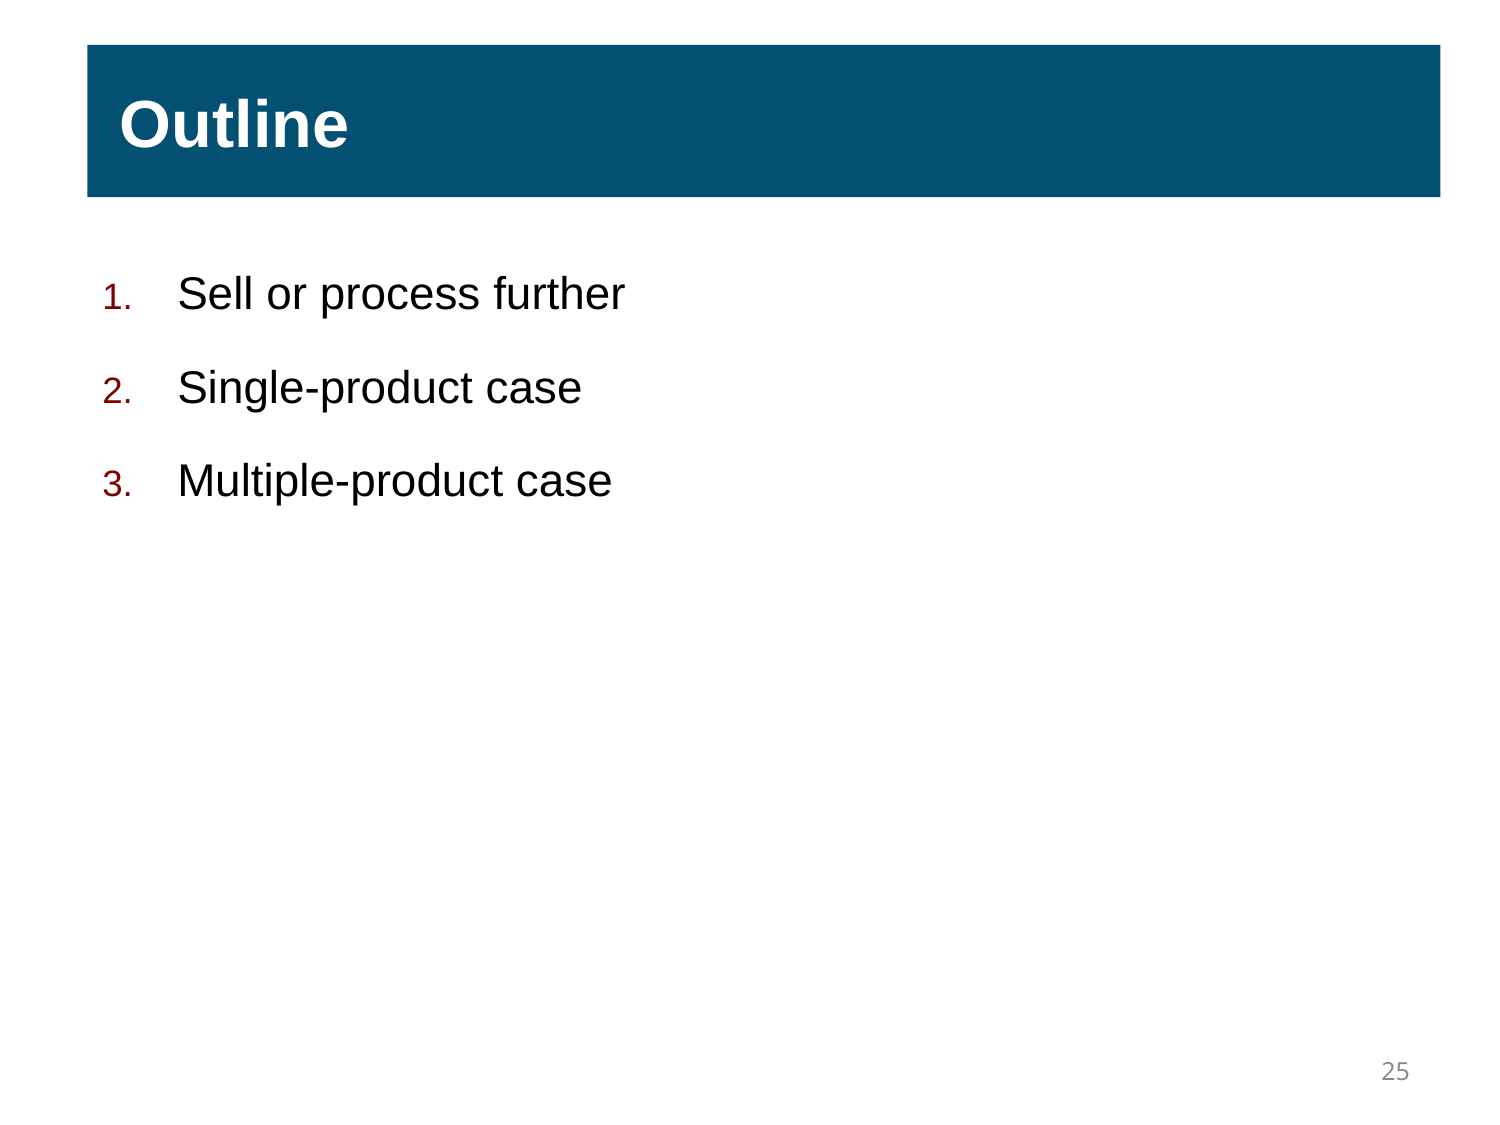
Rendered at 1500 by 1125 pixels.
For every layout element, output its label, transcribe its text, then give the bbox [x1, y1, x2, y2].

text_box Sell or process further Single-product case Multiple-product case [87, 242, 1363, 514]
slide_number 25 [1074, 1042, 1425, 1103]
text_box Outline [87, 44, 1441, 198]
